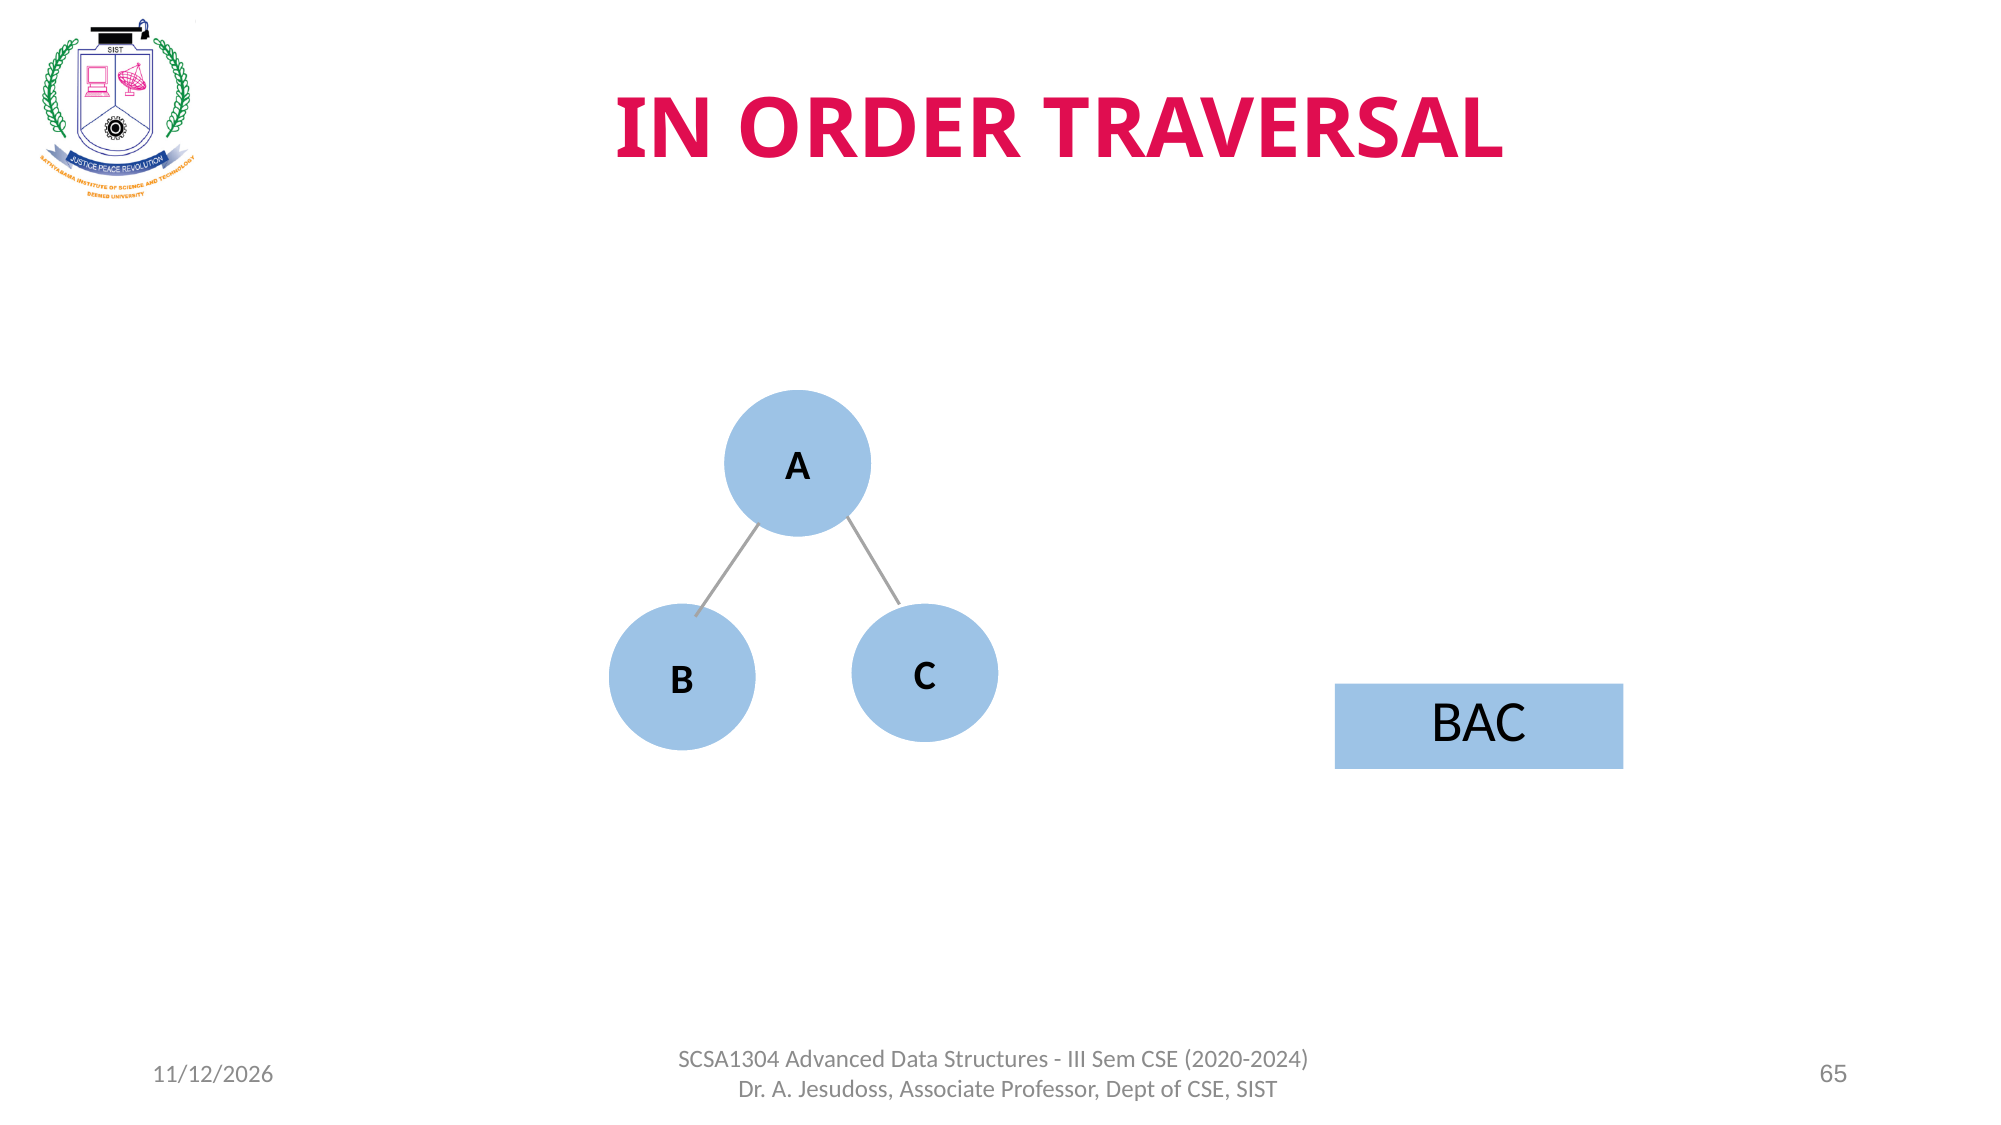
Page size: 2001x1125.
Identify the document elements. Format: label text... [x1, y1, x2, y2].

footer SCSA1304 Advanced Data Structures - III Sem CSE (2020-2024) Dr. A. Jesudoss, Associate Professor, Dept of CSE, SIST [662, 1042, 1338, 1103]
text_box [607, 388, 1000, 752]
picture [28, 14, 196, 205]
slide_number 65 [1412, 1042, 1863, 1103]
title IN ORDER TRAVERSAL [258, 59, 1863, 202]
list BAC [1334, 683, 1624, 770]
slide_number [137, 1042, 588, 1103]
